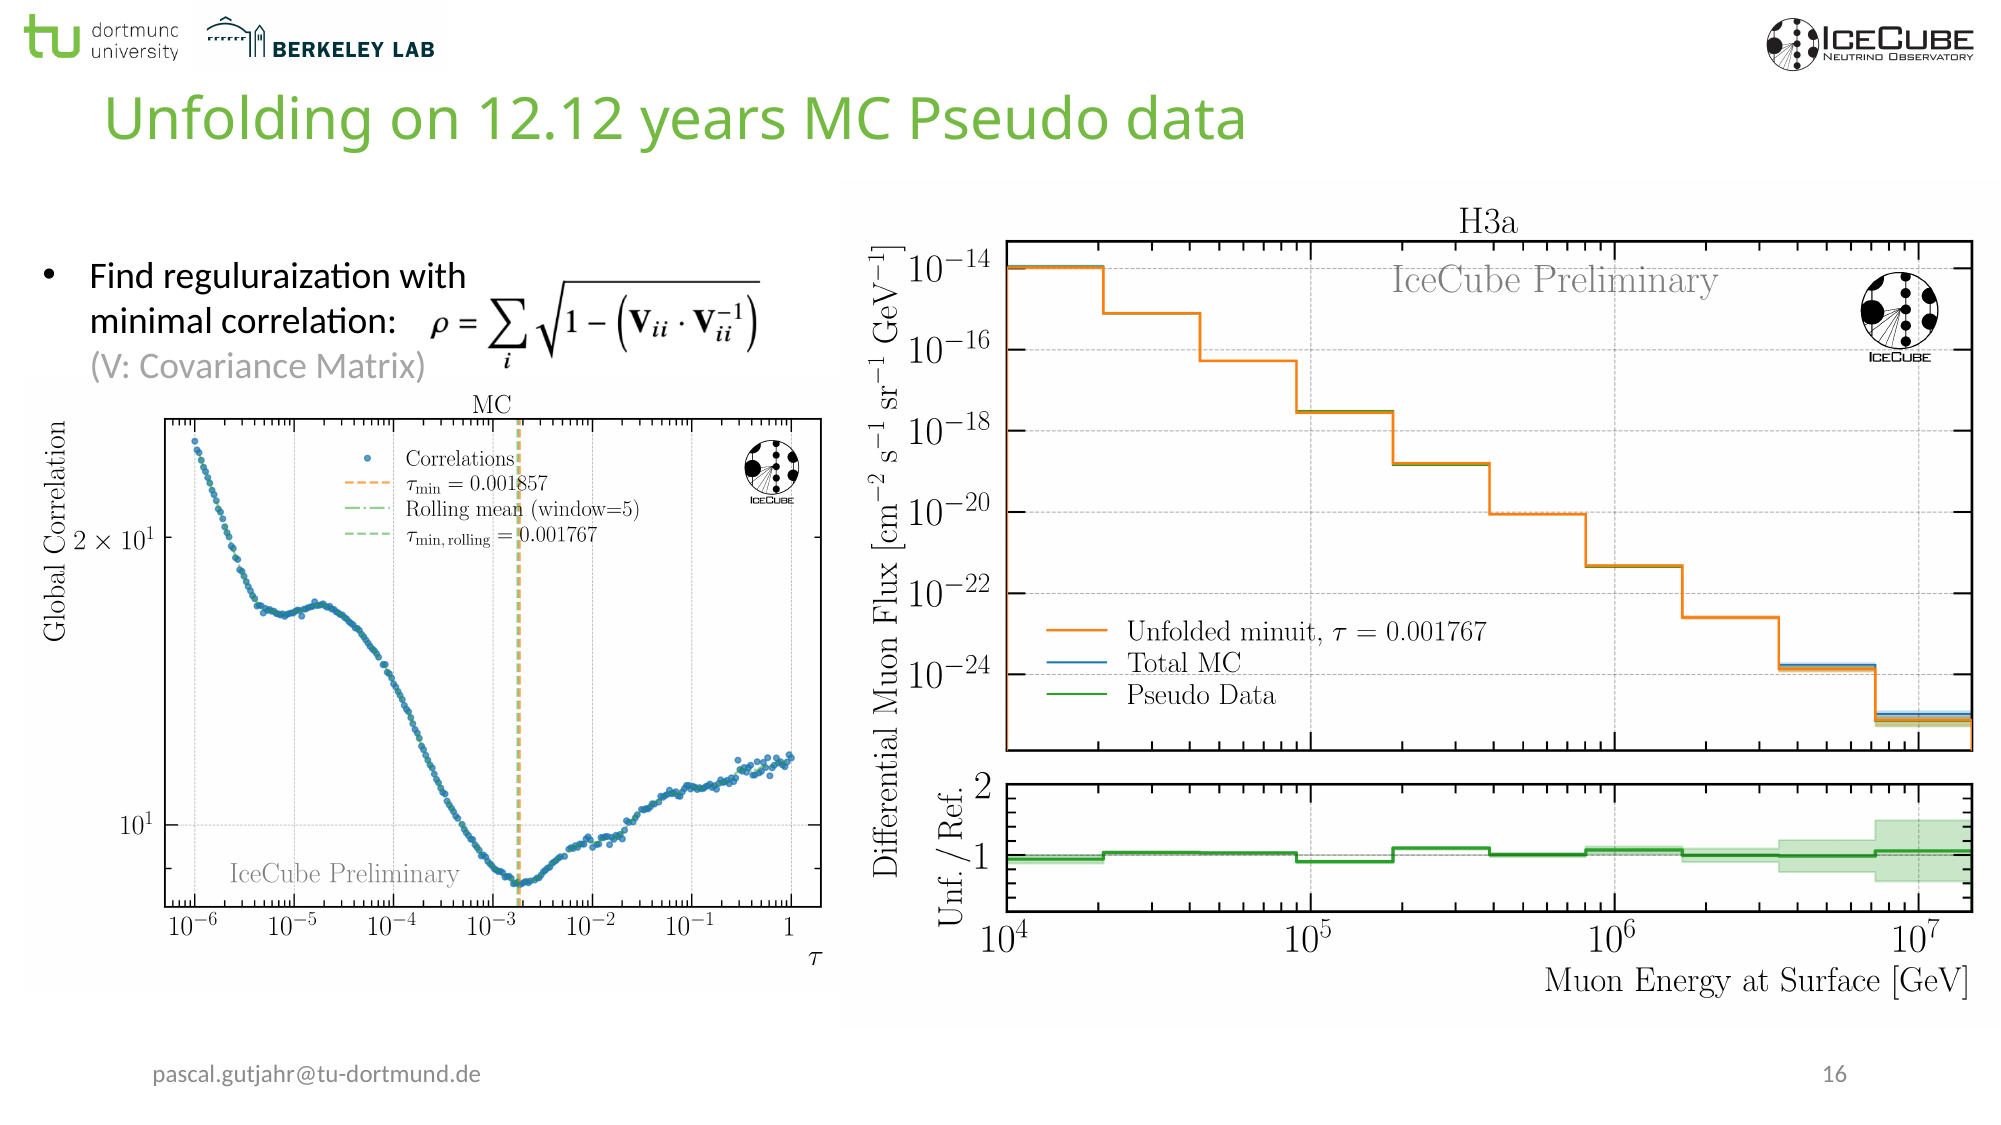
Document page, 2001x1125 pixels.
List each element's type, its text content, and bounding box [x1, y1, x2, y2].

picture [192, 1, 449, 59]
picture [414, 273, 761, 376]
picture [840, 179, 2000, 1028]
text_box Find reguluraization with minimal correlation: (V: Covariance Matrix) [27, 243, 491, 375]
slide_number 16 [1412, 1042, 1863, 1103]
title Unfolding on 12.12 years MC Pseudo data [88, 59, 1977, 182]
slide_number pascal.gutjahr@tu-dortmund.de [137, 1042, 588, 1103]
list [24, 375, 840, 991]
